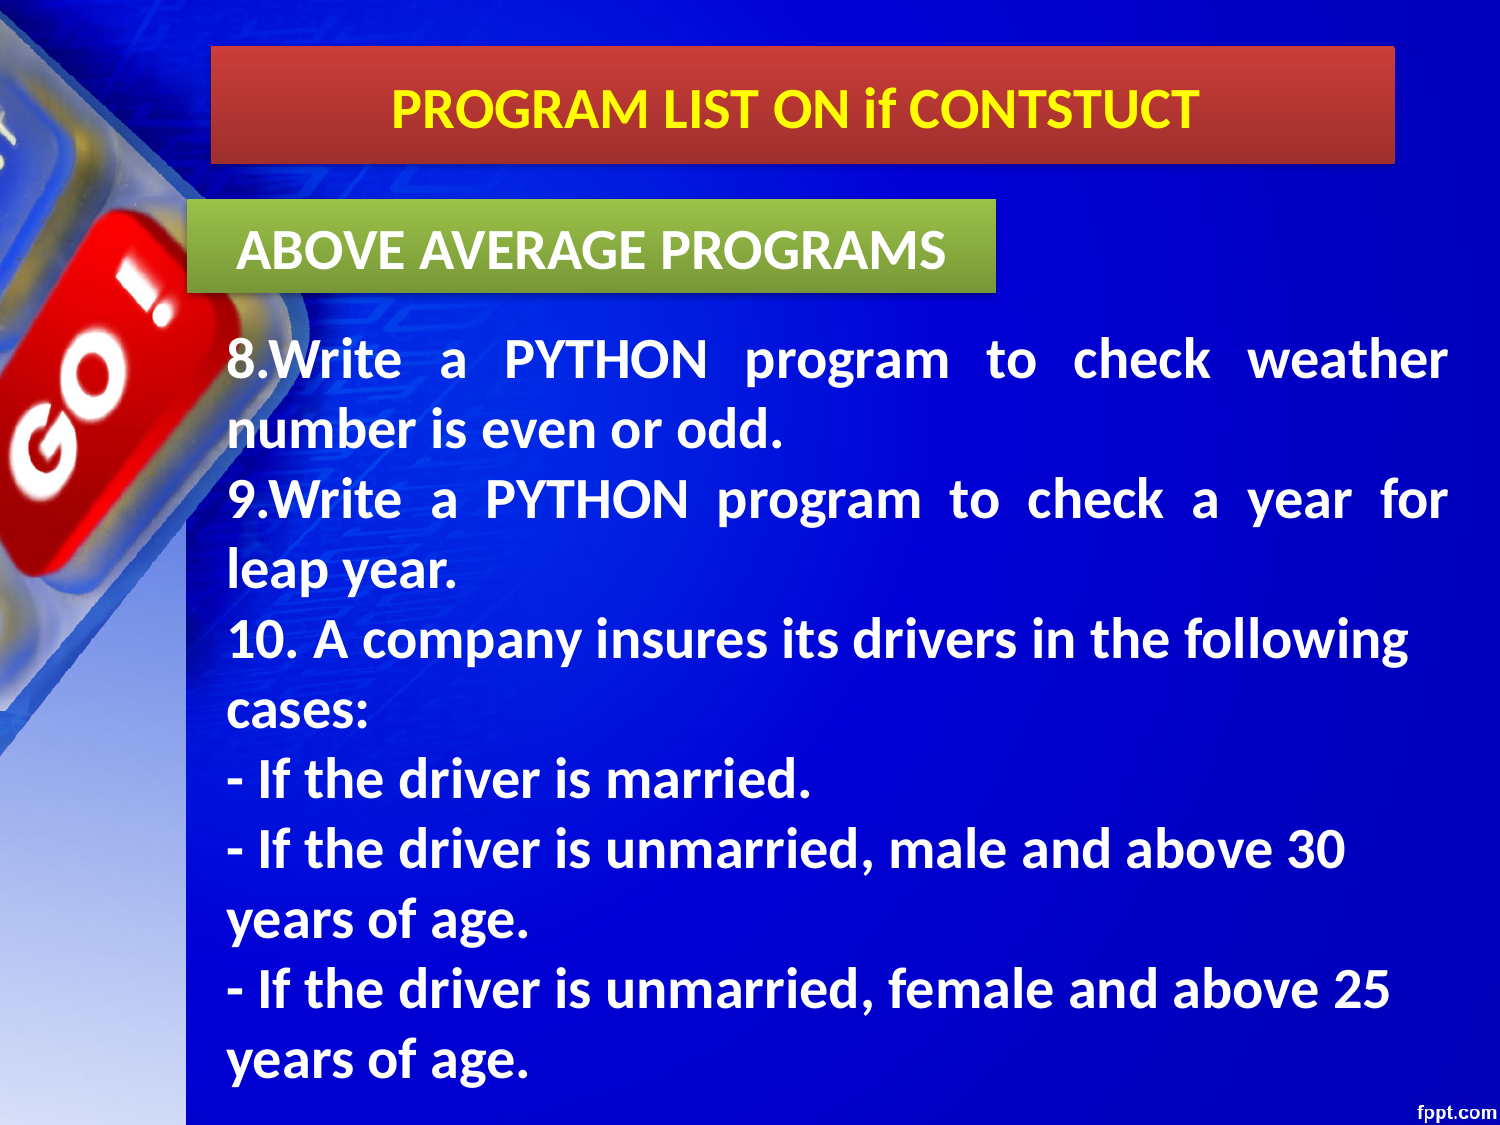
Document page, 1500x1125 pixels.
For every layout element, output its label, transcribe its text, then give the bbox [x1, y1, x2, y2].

text_box PROGRAM LIST ON if CONTSTUCT [210, 46, 1395, 164]
text_box ABOVE AVERAGE PROGRAMS [187, 199, 996, 293]
text_box 8.Write a PYTHON program to check weather number is even or odd. 9.Write a PYTHON program to check a year for leap year. 10. A company insures its drivers in the following cases: - If the driver is married. - If the driver is unmarried, male and above 30 years of age. - If the driver is unmarried, female and above 25 years of age. [210, 312, 1465, 1098]
picture [0, 0, 1500, 1125]
